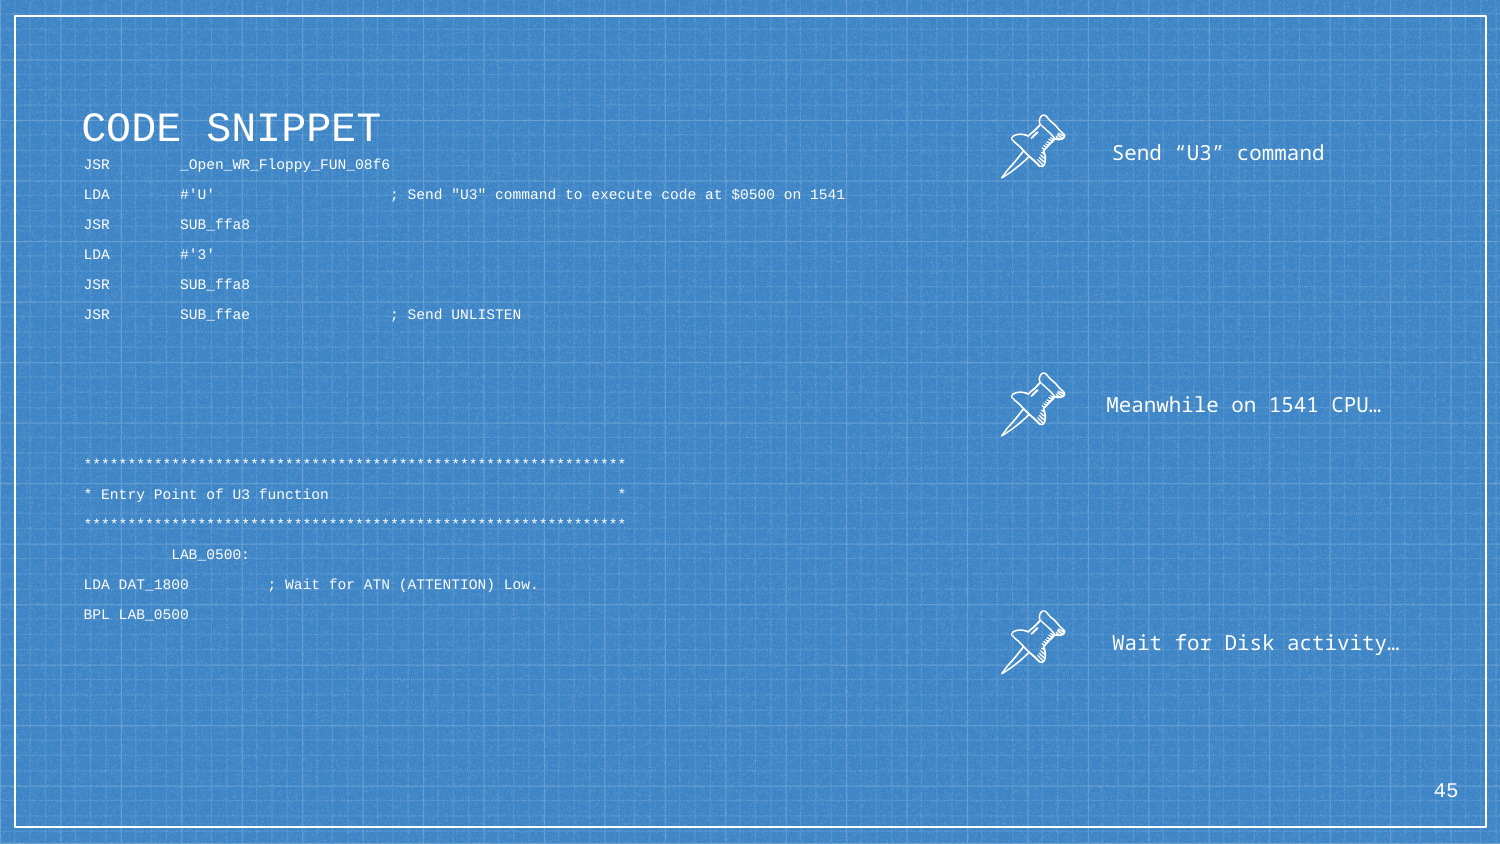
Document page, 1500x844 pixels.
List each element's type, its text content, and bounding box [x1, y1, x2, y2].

text_box [1001, 610, 1066, 675]
text_box Send “U3” command [1097, 132, 1340, 173]
text_box [1001, 372, 1066, 437]
text_box [1001, 114, 1066, 179]
text_box Wait for Disk activity… [1097, 622, 1415, 662]
list JSR _Open_WR_Floppy_FUN_08f6 LDA #'U' ; Send "U3" command to execute code at $0500 on 1541 JSR SUB_ffa8 LDA #'3' JSR SUB_ffa8 JSR SUB_ffae ; Send UNLISTEN ************************************************************** * Entry Point of U3 function * ************************************************************** LAB_0500: LDA DAT_1800 ; Wait for ATN (ATTENTION) Low. BPL LAB_0500 [56, 139, 1417, 737]
text_box Meanwhile on 1541 CPU… [1091, 384, 1397, 425]
title CODE SNIPPET [66, 84, 1417, 139]
picture [0, 0, 1500, 844]
slide_number 45 [1398, 761, 1474, 810]
